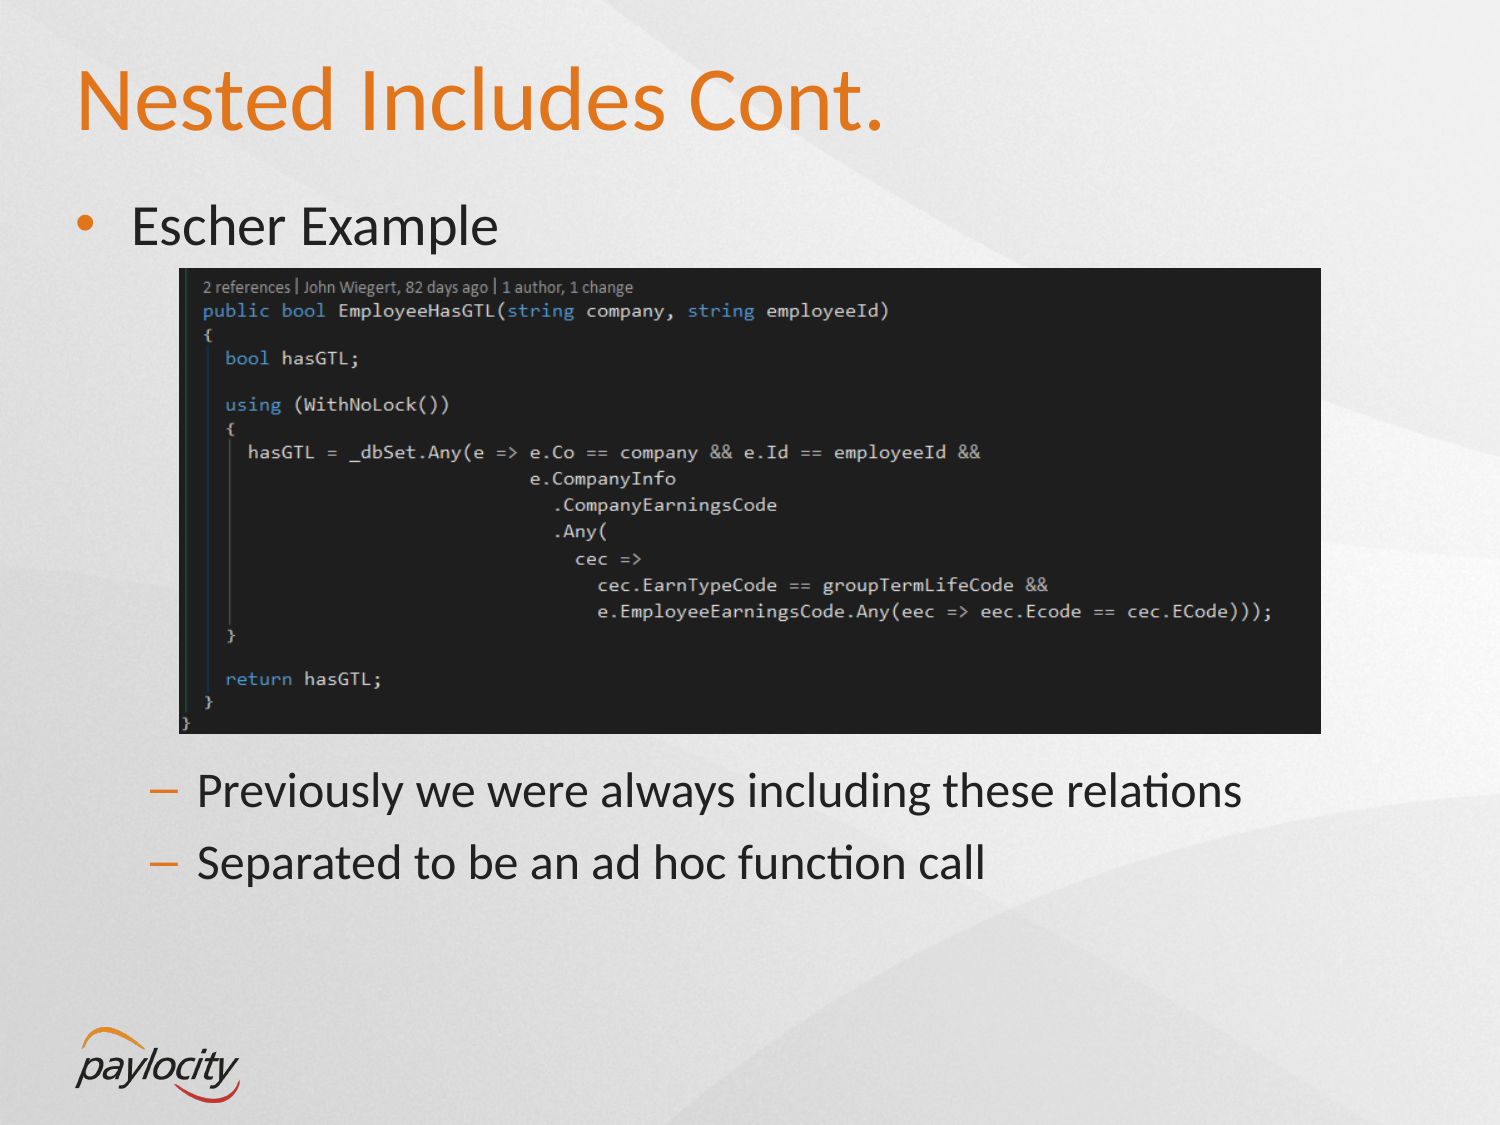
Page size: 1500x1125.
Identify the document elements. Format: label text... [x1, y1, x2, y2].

title Nested Includes Cont. [75, 37, 1425, 150]
list Escher Example Previously we were always including these relations Separated to be an ad hoc function call [75, 187, 1425, 1013]
picture [0, 0, 1500, 1125]
